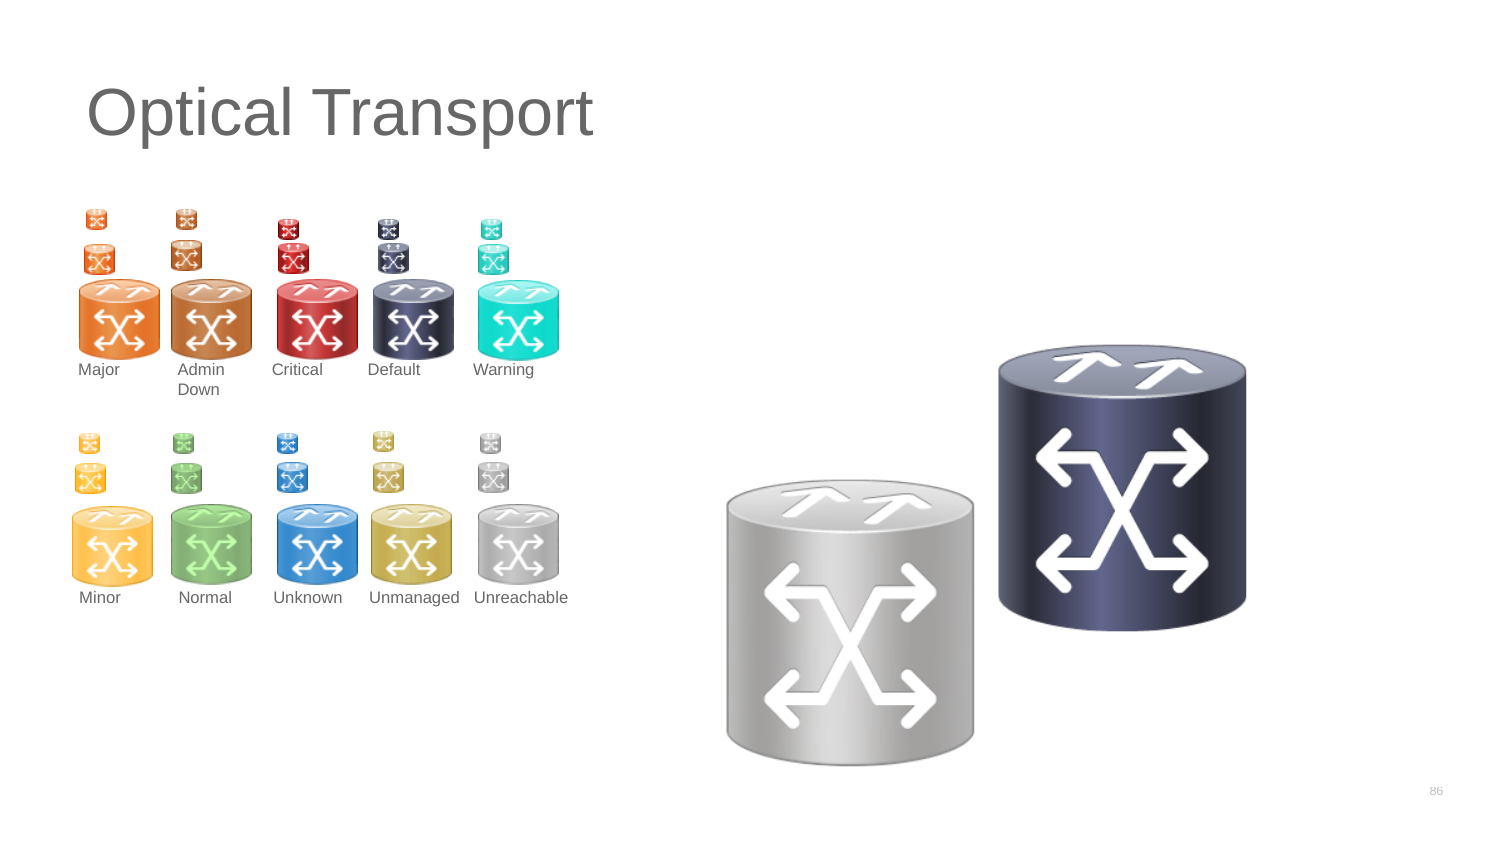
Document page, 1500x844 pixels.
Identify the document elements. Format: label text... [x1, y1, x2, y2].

picture [170, 463, 202, 494]
picture [170, 279, 252, 360]
picture [377, 219, 399, 240]
picture [481, 219, 502, 240]
picture [372, 431, 394, 453]
picture [84, 244, 115, 275]
picture [79, 279, 160, 360]
picture [170, 504, 252, 586]
picture [477, 244, 509, 275]
picture [72, 505, 154, 587]
title Optical Transport [71, 55, 1441, 176]
picture [277, 462, 308, 494]
picture [373, 279, 454, 360]
picture [277, 279, 358, 360]
picture [277, 504, 358, 585]
picture [79, 433, 100, 454]
picture [170, 240, 202, 271]
picture [74, 463, 106, 494]
picture [278, 243, 309, 275]
picture [278, 219, 299, 240]
picture [371, 504, 453, 585]
picture [480, 433, 501, 454]
picture [478, 279, 559, 361]
picture [478, 504, 559, 585]
picture [277, 433, 298, 454]
picture [477, 462, 509, 494]
picture [86, 209, 107, 230]
picture [173, 433, 194, 454]
picture [690, 327, 1283, 784]
picture [372, 462, 404, 494]
picture [176, 209, 197, 230]
picture [377, 243, 409, 275]
